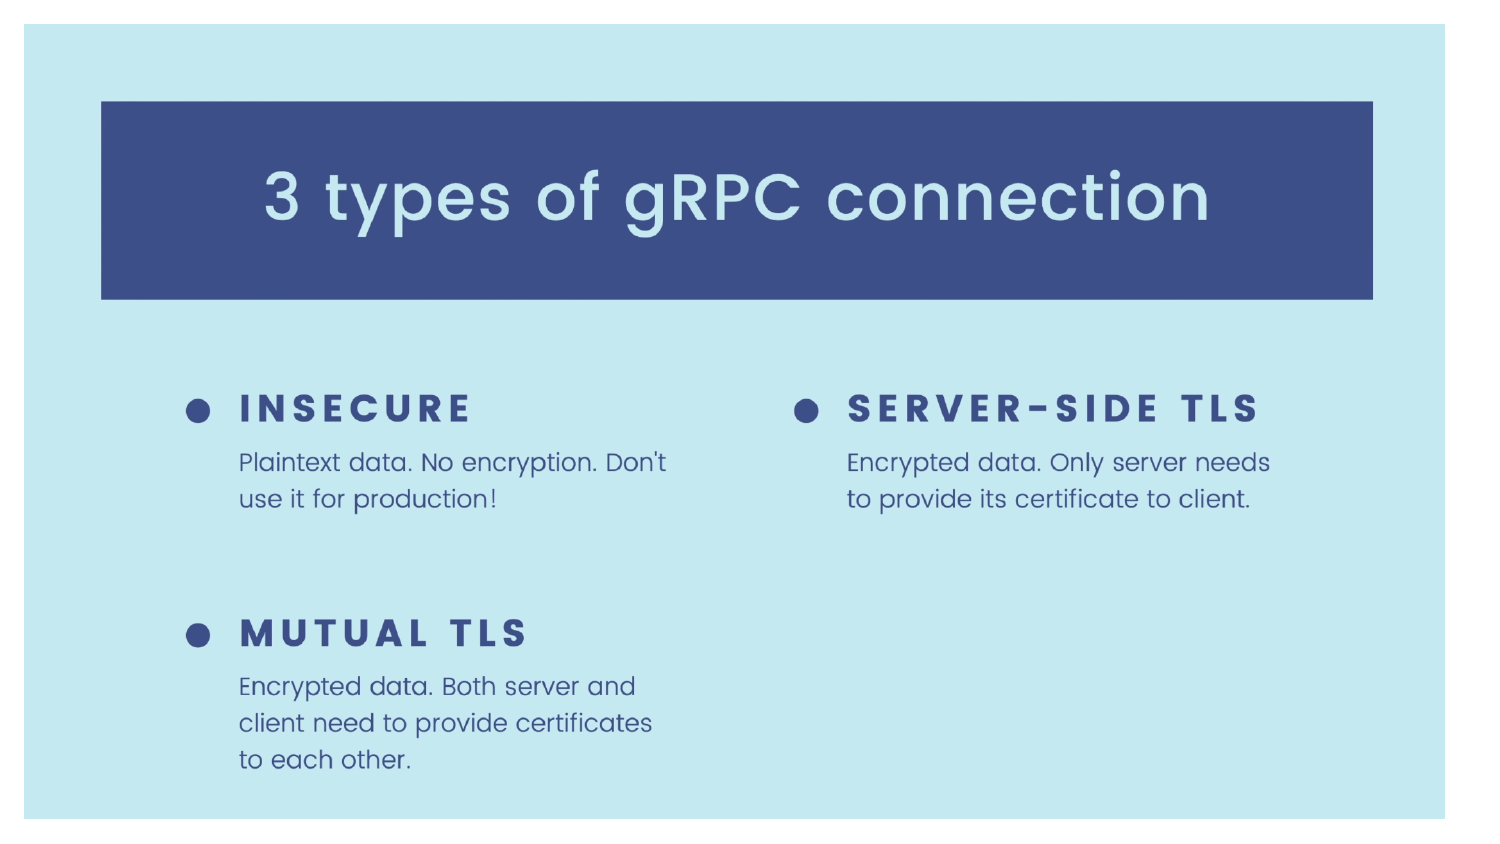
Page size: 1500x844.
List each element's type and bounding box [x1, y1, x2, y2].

picture [24, 24, 1445, 819]
